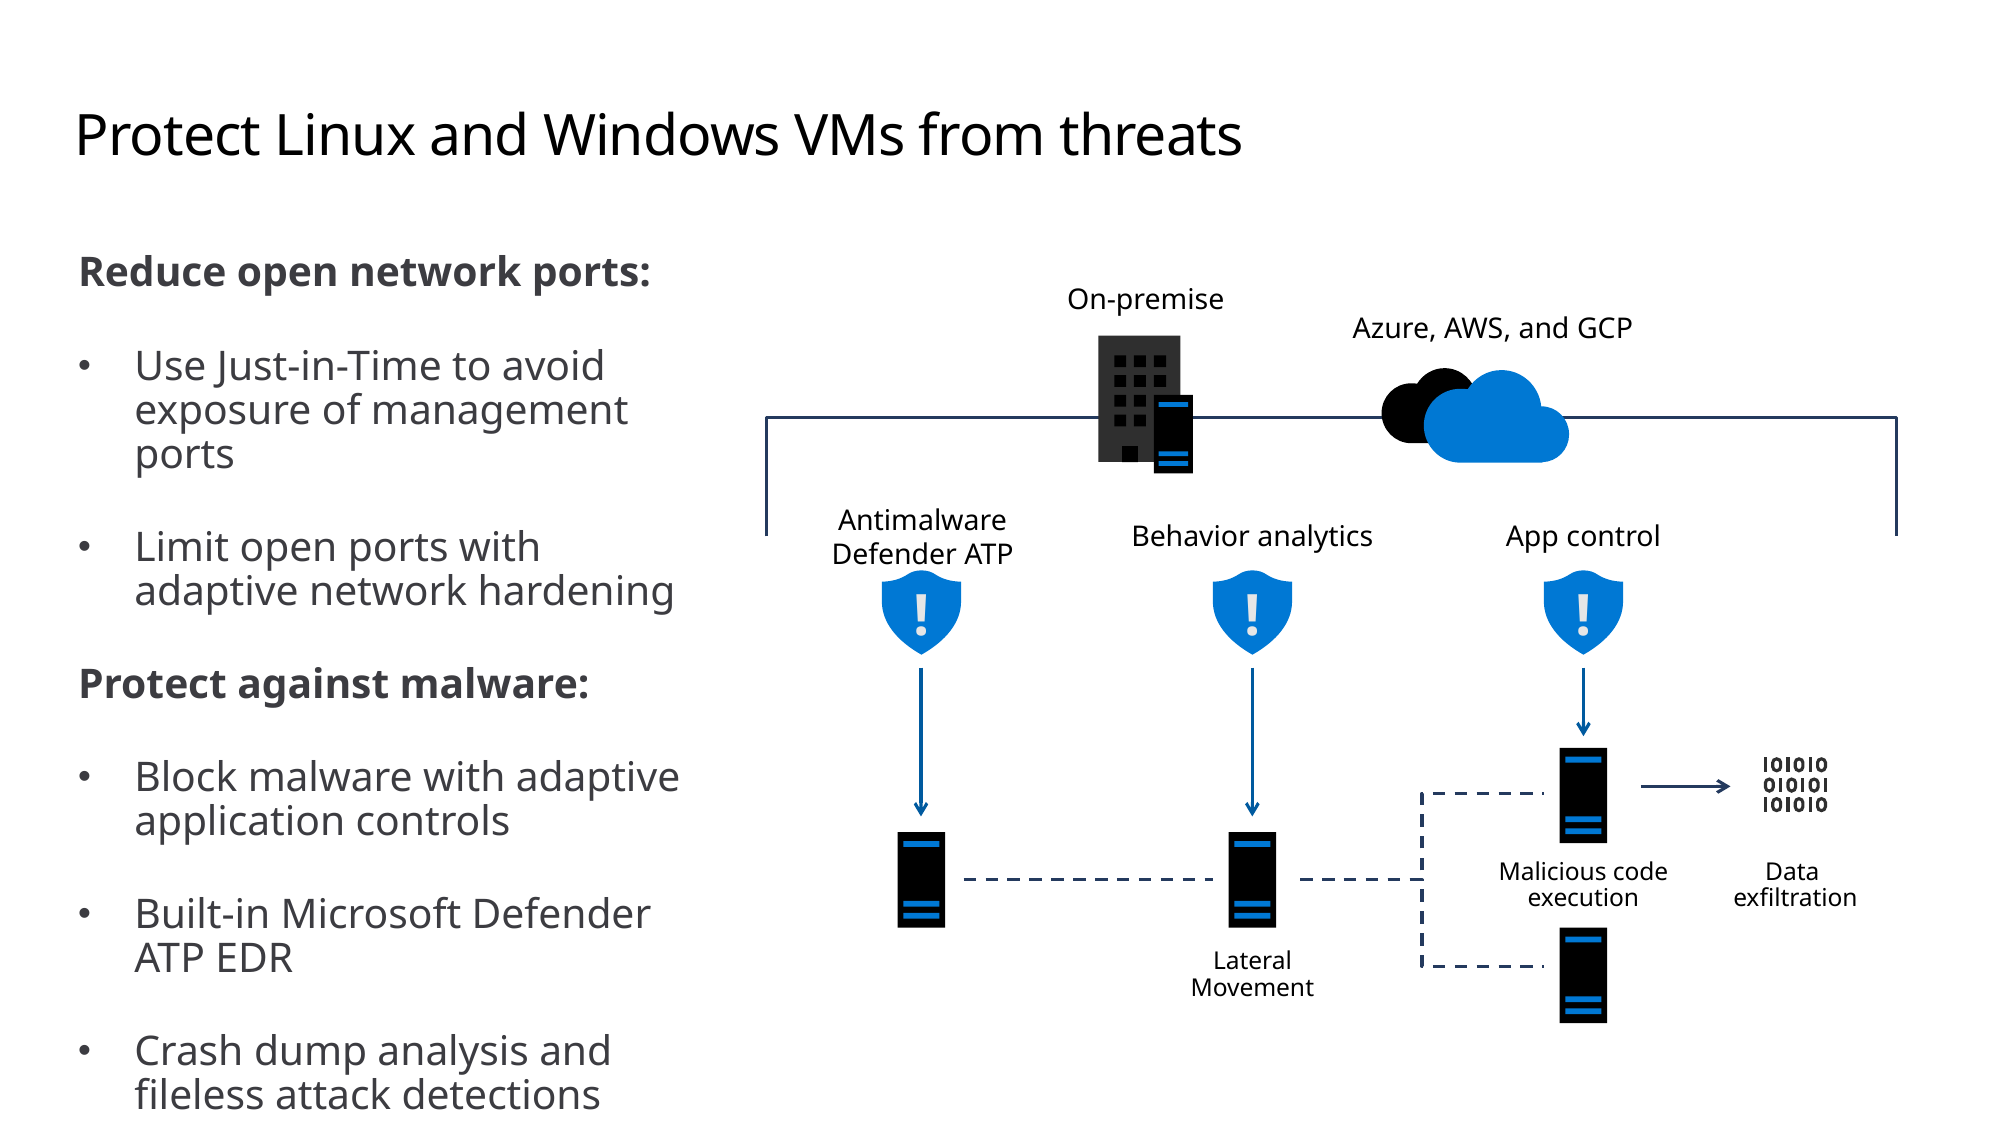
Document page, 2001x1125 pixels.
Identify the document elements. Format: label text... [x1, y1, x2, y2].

title Protect Linux and Windows VMs from threats [74, 101, 1930, 167]
text_box Reduce open network ports: Use Just-in-Time to avoid exposure of management ports Limit open ports with adaptive network hardening Protect against malware: Block malware with adaptive application controls Built-in Microsoft Defender ATP EDR Crash dump analysis and fileless attack detections [78, 237, 732, 1125]
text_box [766, 280, 1897, 1024]
